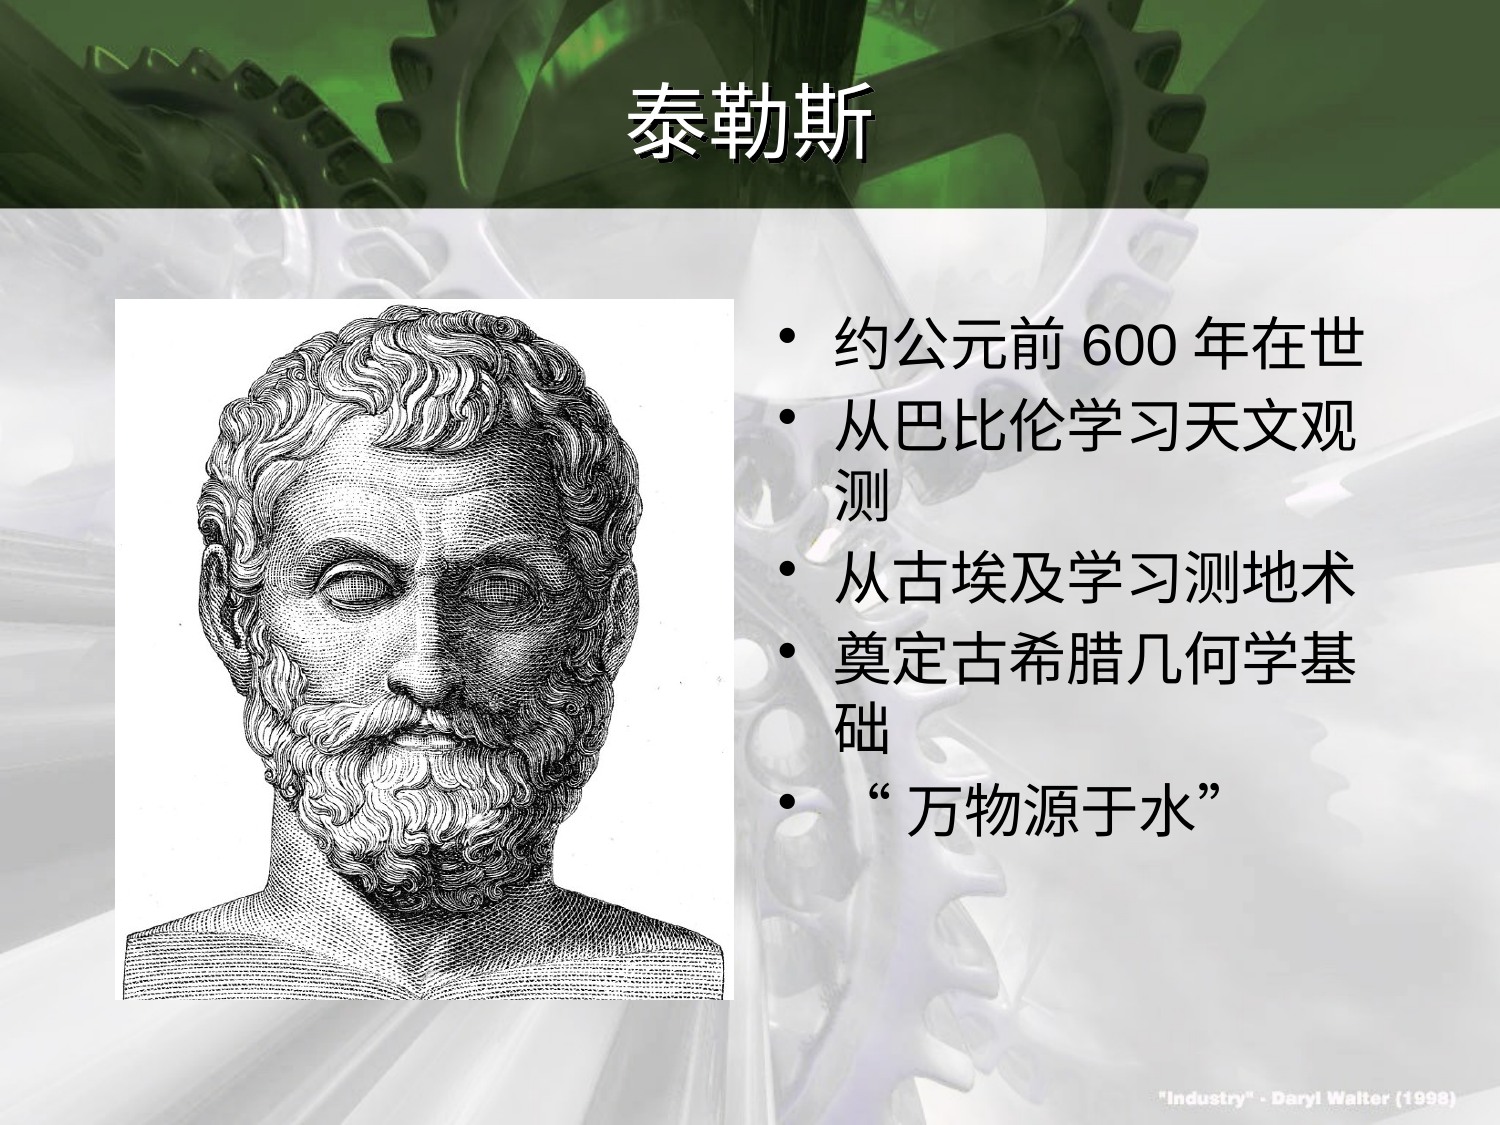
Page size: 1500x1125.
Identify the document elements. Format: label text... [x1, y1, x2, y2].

list 约公元前600年在世 从巴比伦学习天文观测 从古埃及学习测地术 奠定古希腊几何学基础 “万物源于水” [762, 299, 1388, 1001]
picture [0, 0, 1500, 1125]
title 泰勒斯 [112, 24, 1388, 213]
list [115, 299, 735, 1001]
